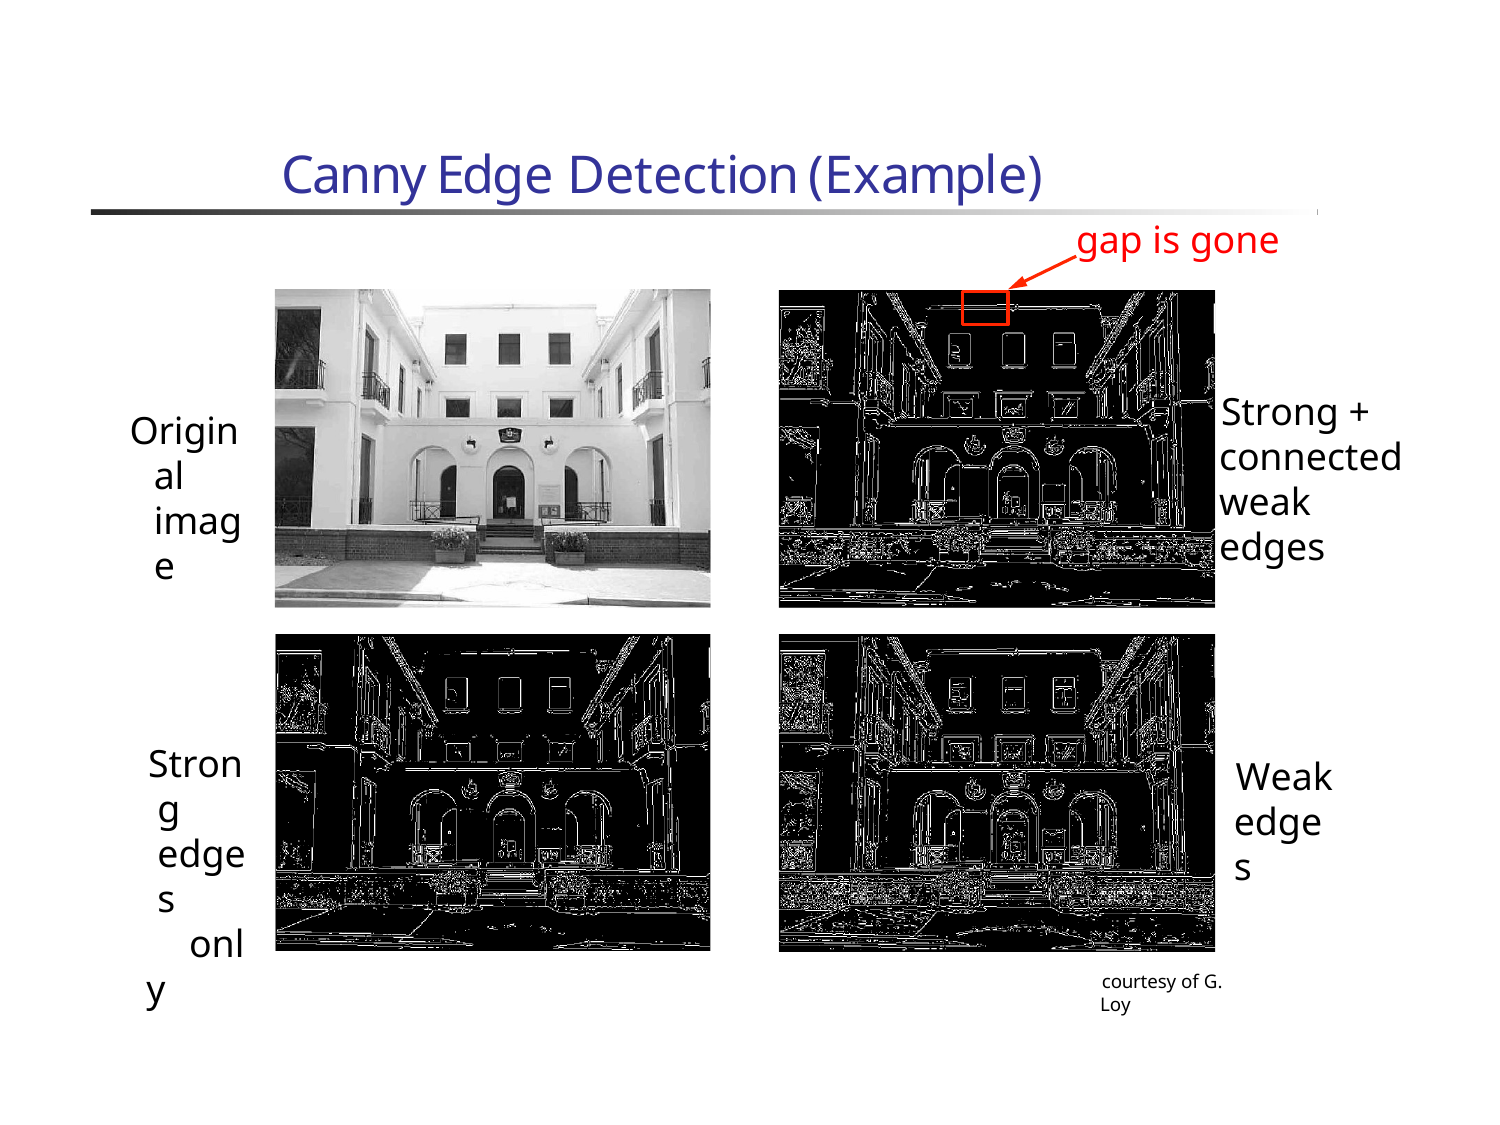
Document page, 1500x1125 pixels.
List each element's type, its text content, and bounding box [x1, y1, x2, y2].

text_box [274, 289, 711, 608]
text_box [778, 289, 1216, 608]
picture [90, 209, 181, 215]
text_box [778, 633, 1216, 952]
text_box [1008, 276, 1028, 290]
title Canny Edge Detection (Example) [181, 140, 1319, 215]
text_box [962, 291, 1008, 325]
text_box Strong + connected weak edges [1219, 388, 1421, 569]
text_box courtesy of G. Loy [1100, 970, 1256, 1016]
text_box gap is gone [1074, 216, 1320, 262]
text_box Strong edges only [146, 740, 261, 1011]
text_box [274, 633, 711, 951]
text_box Original image [127, 406, 260, 587]
text_box Weak edges [1233, 752, 1337, 888]
